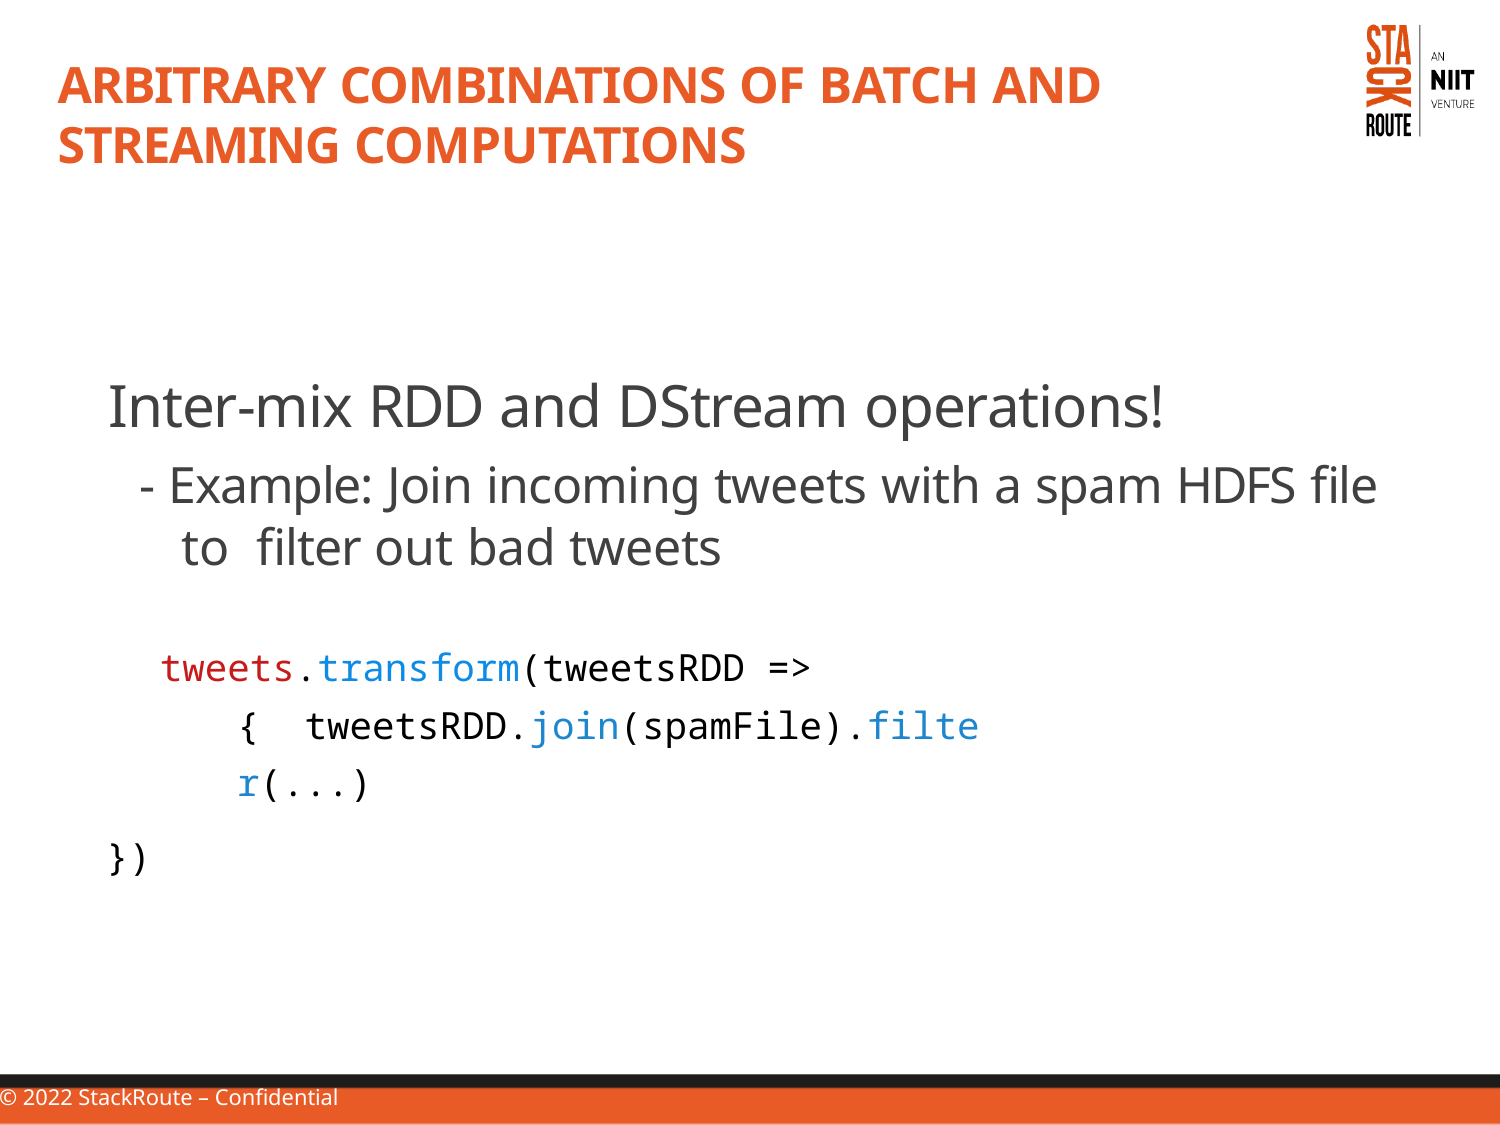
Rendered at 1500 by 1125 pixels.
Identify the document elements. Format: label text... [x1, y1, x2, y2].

picture [0, 1074, 1500, 1125]
title Arbitrary Combinations of Batch and Streaming Computations [55, 17, 1350, 207]
picture [1363, 18, 1477, 141]
text_box Inter-mix RDD and DStream operations! - Example: Join incoming tweets with a spam HDFS file to filter out bad tweets tweets.transform(tweetsRDD => { tweetsRDD.join(spamFile).filter(...) }) [106, 348, 1396, 878]
